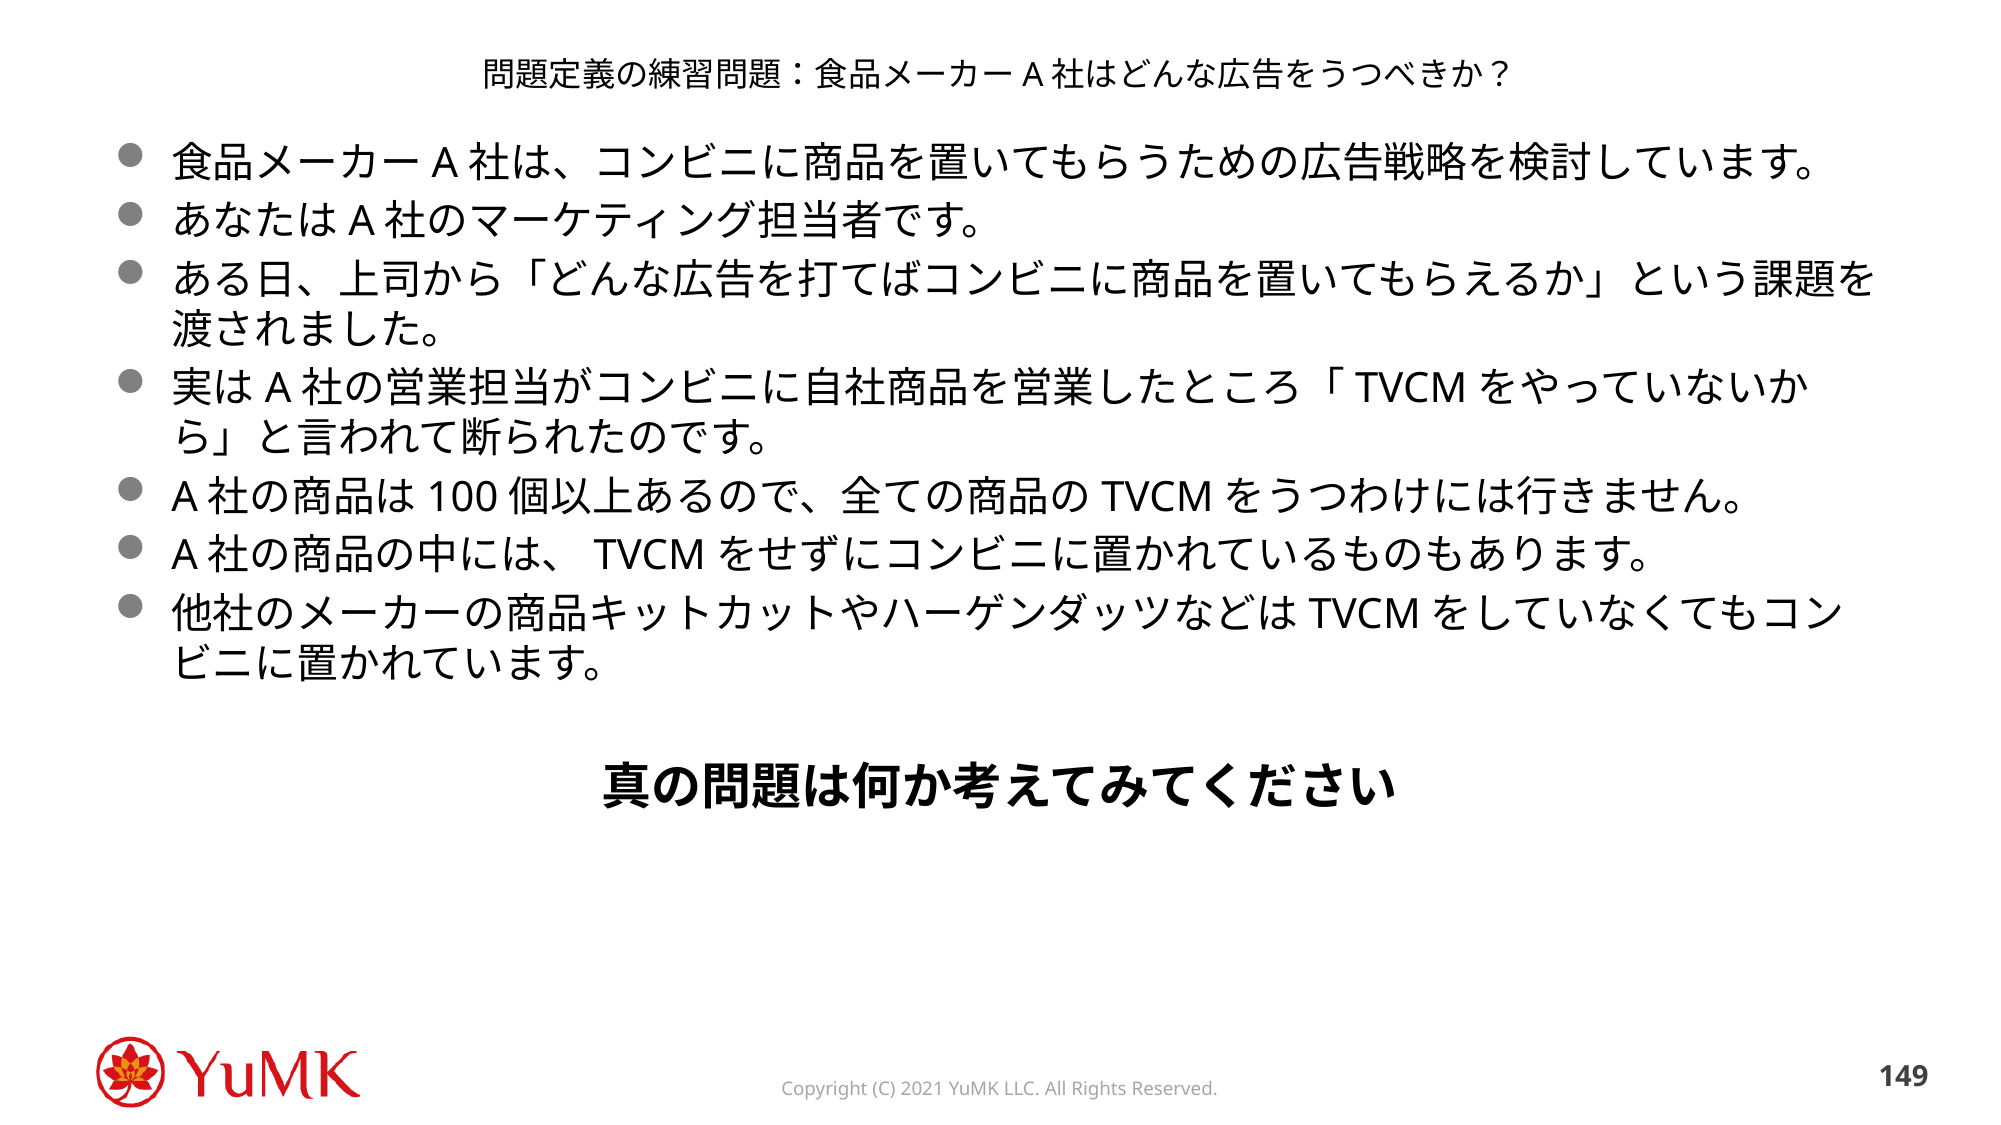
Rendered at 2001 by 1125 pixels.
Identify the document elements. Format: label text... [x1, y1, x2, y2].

slide_number 148 [1477, 1047, 1944, 1108]
title 問題定義の練習問題：食品メーカーA社はどんな広告をうつべきか？ [99, 32, 1900, 113]
picture [90, 1035, 365, 1108]
list 食品メーカーA社は、コンビニに商品を置いてもらうための広告戦略を検討しています。 あなたはA社のマーケティング担当者です。 ある日、上司から「どんな広告を打てばコンビニに商品を置いてもらえるか」という課題を渡されました。 実はA社の営業担当がコンビニに自社商品を営業したところ「TVCMをやっていないから」と言われて断られたのです。 A社の商品は100個以上あるので、全ての商品のTVCMをうつわけには行きません。 A社の商品の中には、TVCMをせずにコンビニに置かれているものもあります。 他社のメーカーの商品キットカットやハーゲンダッツなどはTVCMをしていなくてもコンビニに置かれています。 真の問題は何か考えてみてください [99, 128, 1900, 1048]
